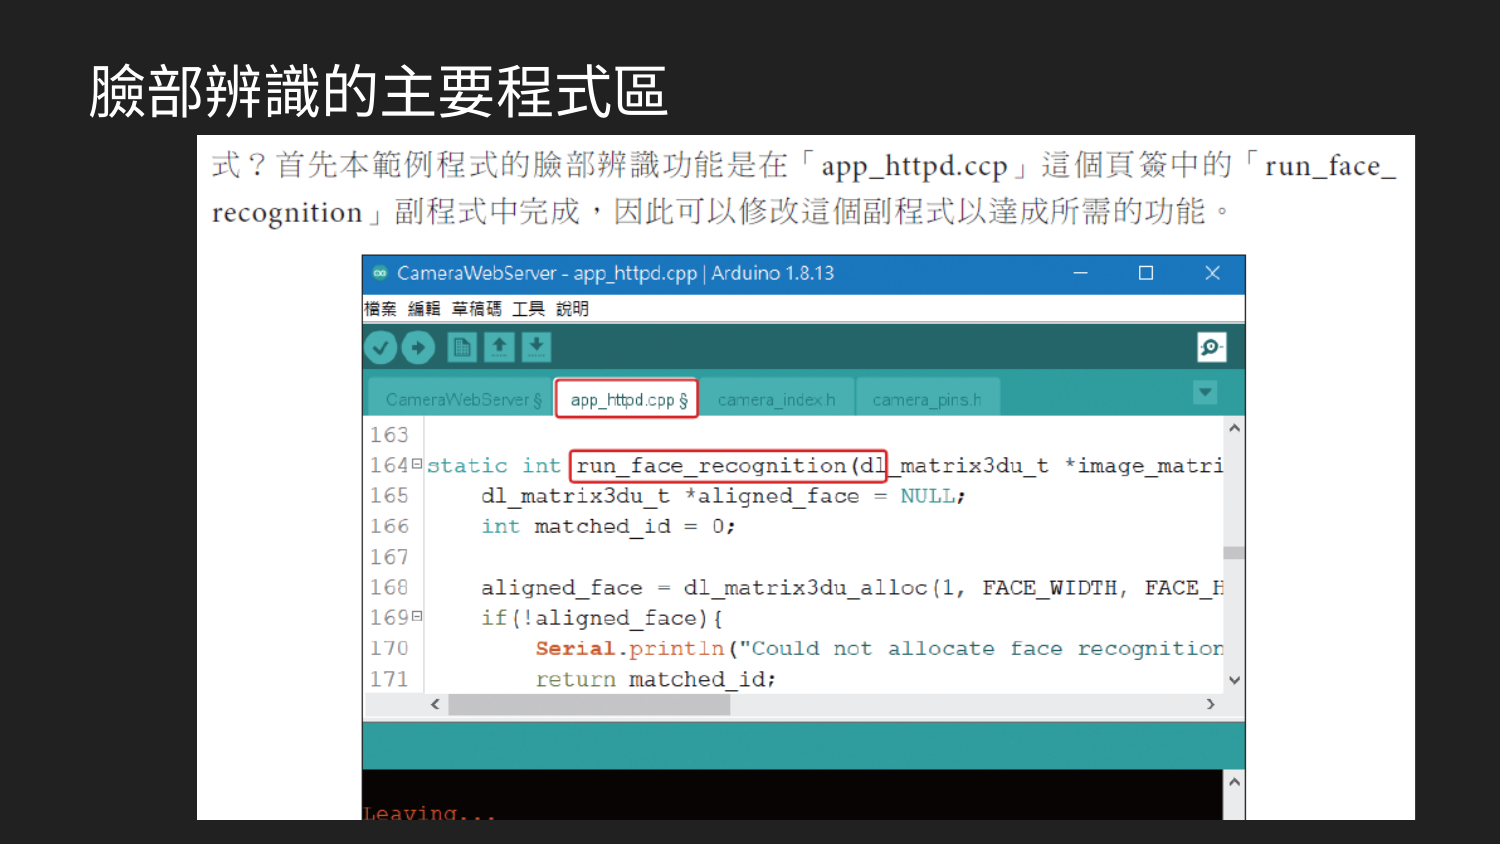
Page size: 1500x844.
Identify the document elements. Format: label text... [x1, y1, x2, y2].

picture [196, 135, 1416, 820]
title 臉部辨識的主要程式區 [77, 33, 1048, 157]
